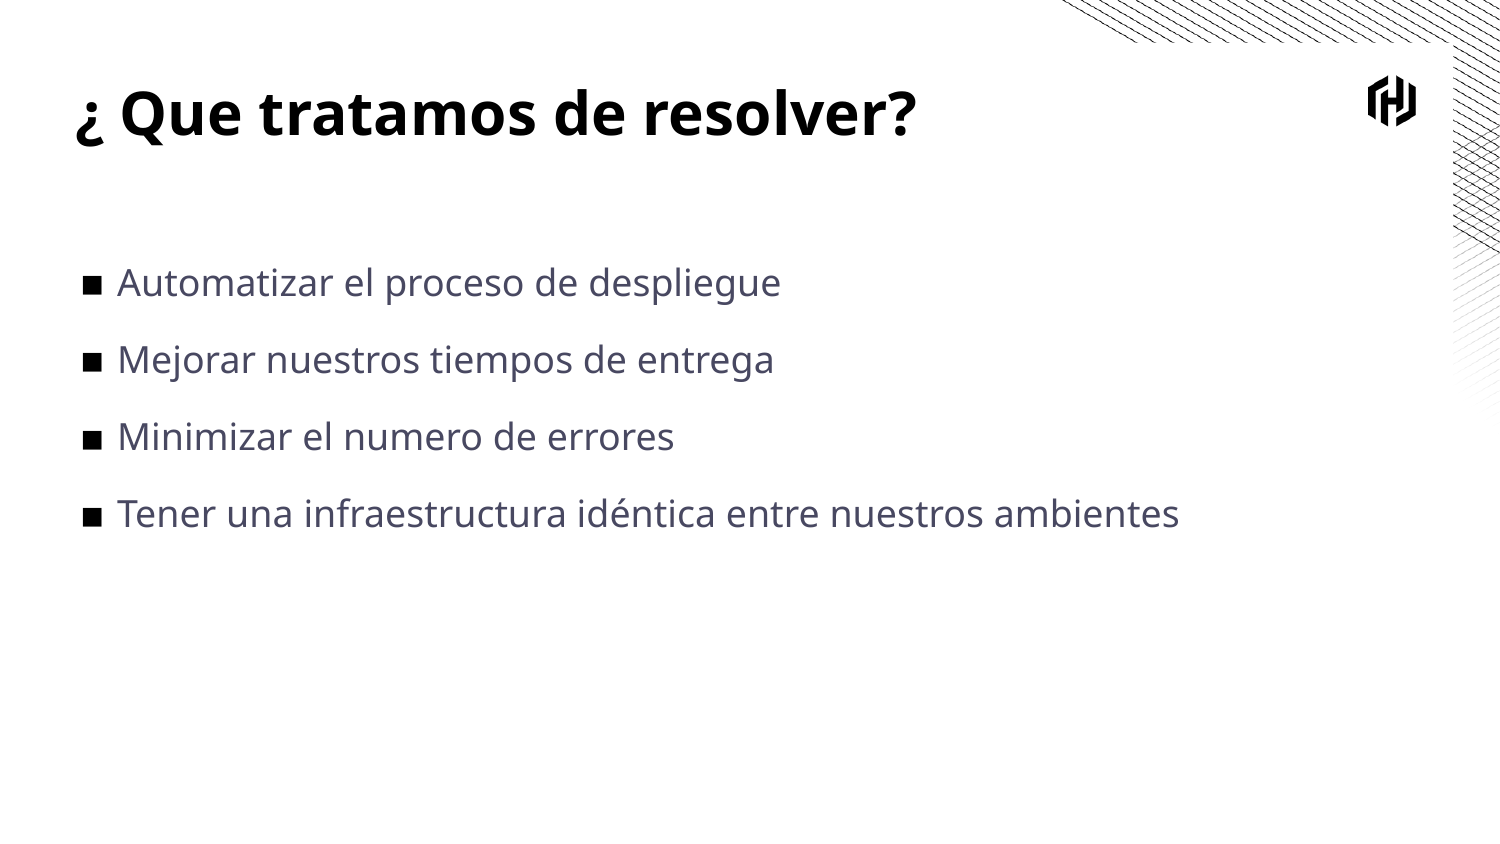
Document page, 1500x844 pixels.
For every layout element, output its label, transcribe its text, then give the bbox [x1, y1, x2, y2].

picture [1062, 0, 1500, 611]
picture [1367, 75, 1416, 127]
text_box Automatizar el proceso de despliegue Mejorar nuestros tiempos de entrega Minimizar el numero de errores Tener una infraestructura idéntica entre nuestros ambientes [79, 245, 1421, 728]
list ¿ Que tratamos de resolver? [75, 74, 1301, 200]
